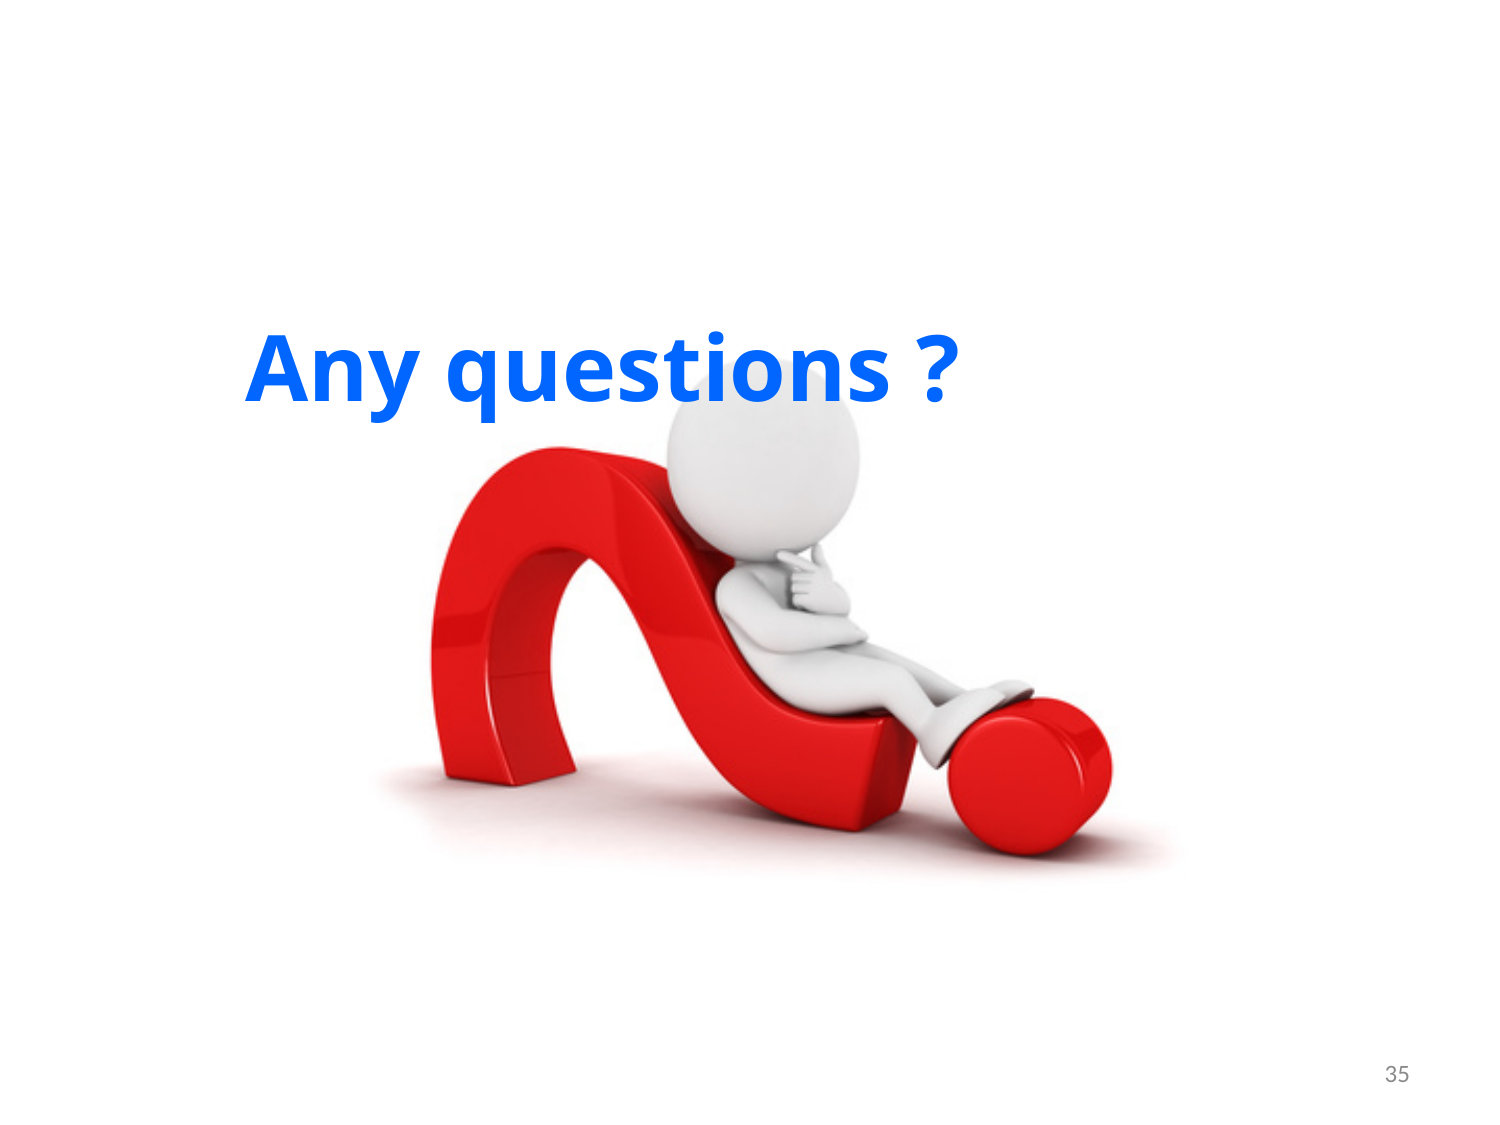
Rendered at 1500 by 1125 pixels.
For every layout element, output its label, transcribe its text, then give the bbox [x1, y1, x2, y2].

picture [336, 326, 1229, 912]
text_box Any questions ? [230, 302, 1007, 428]
slide_number 35 [1074, 1042, 1425, 1103]
